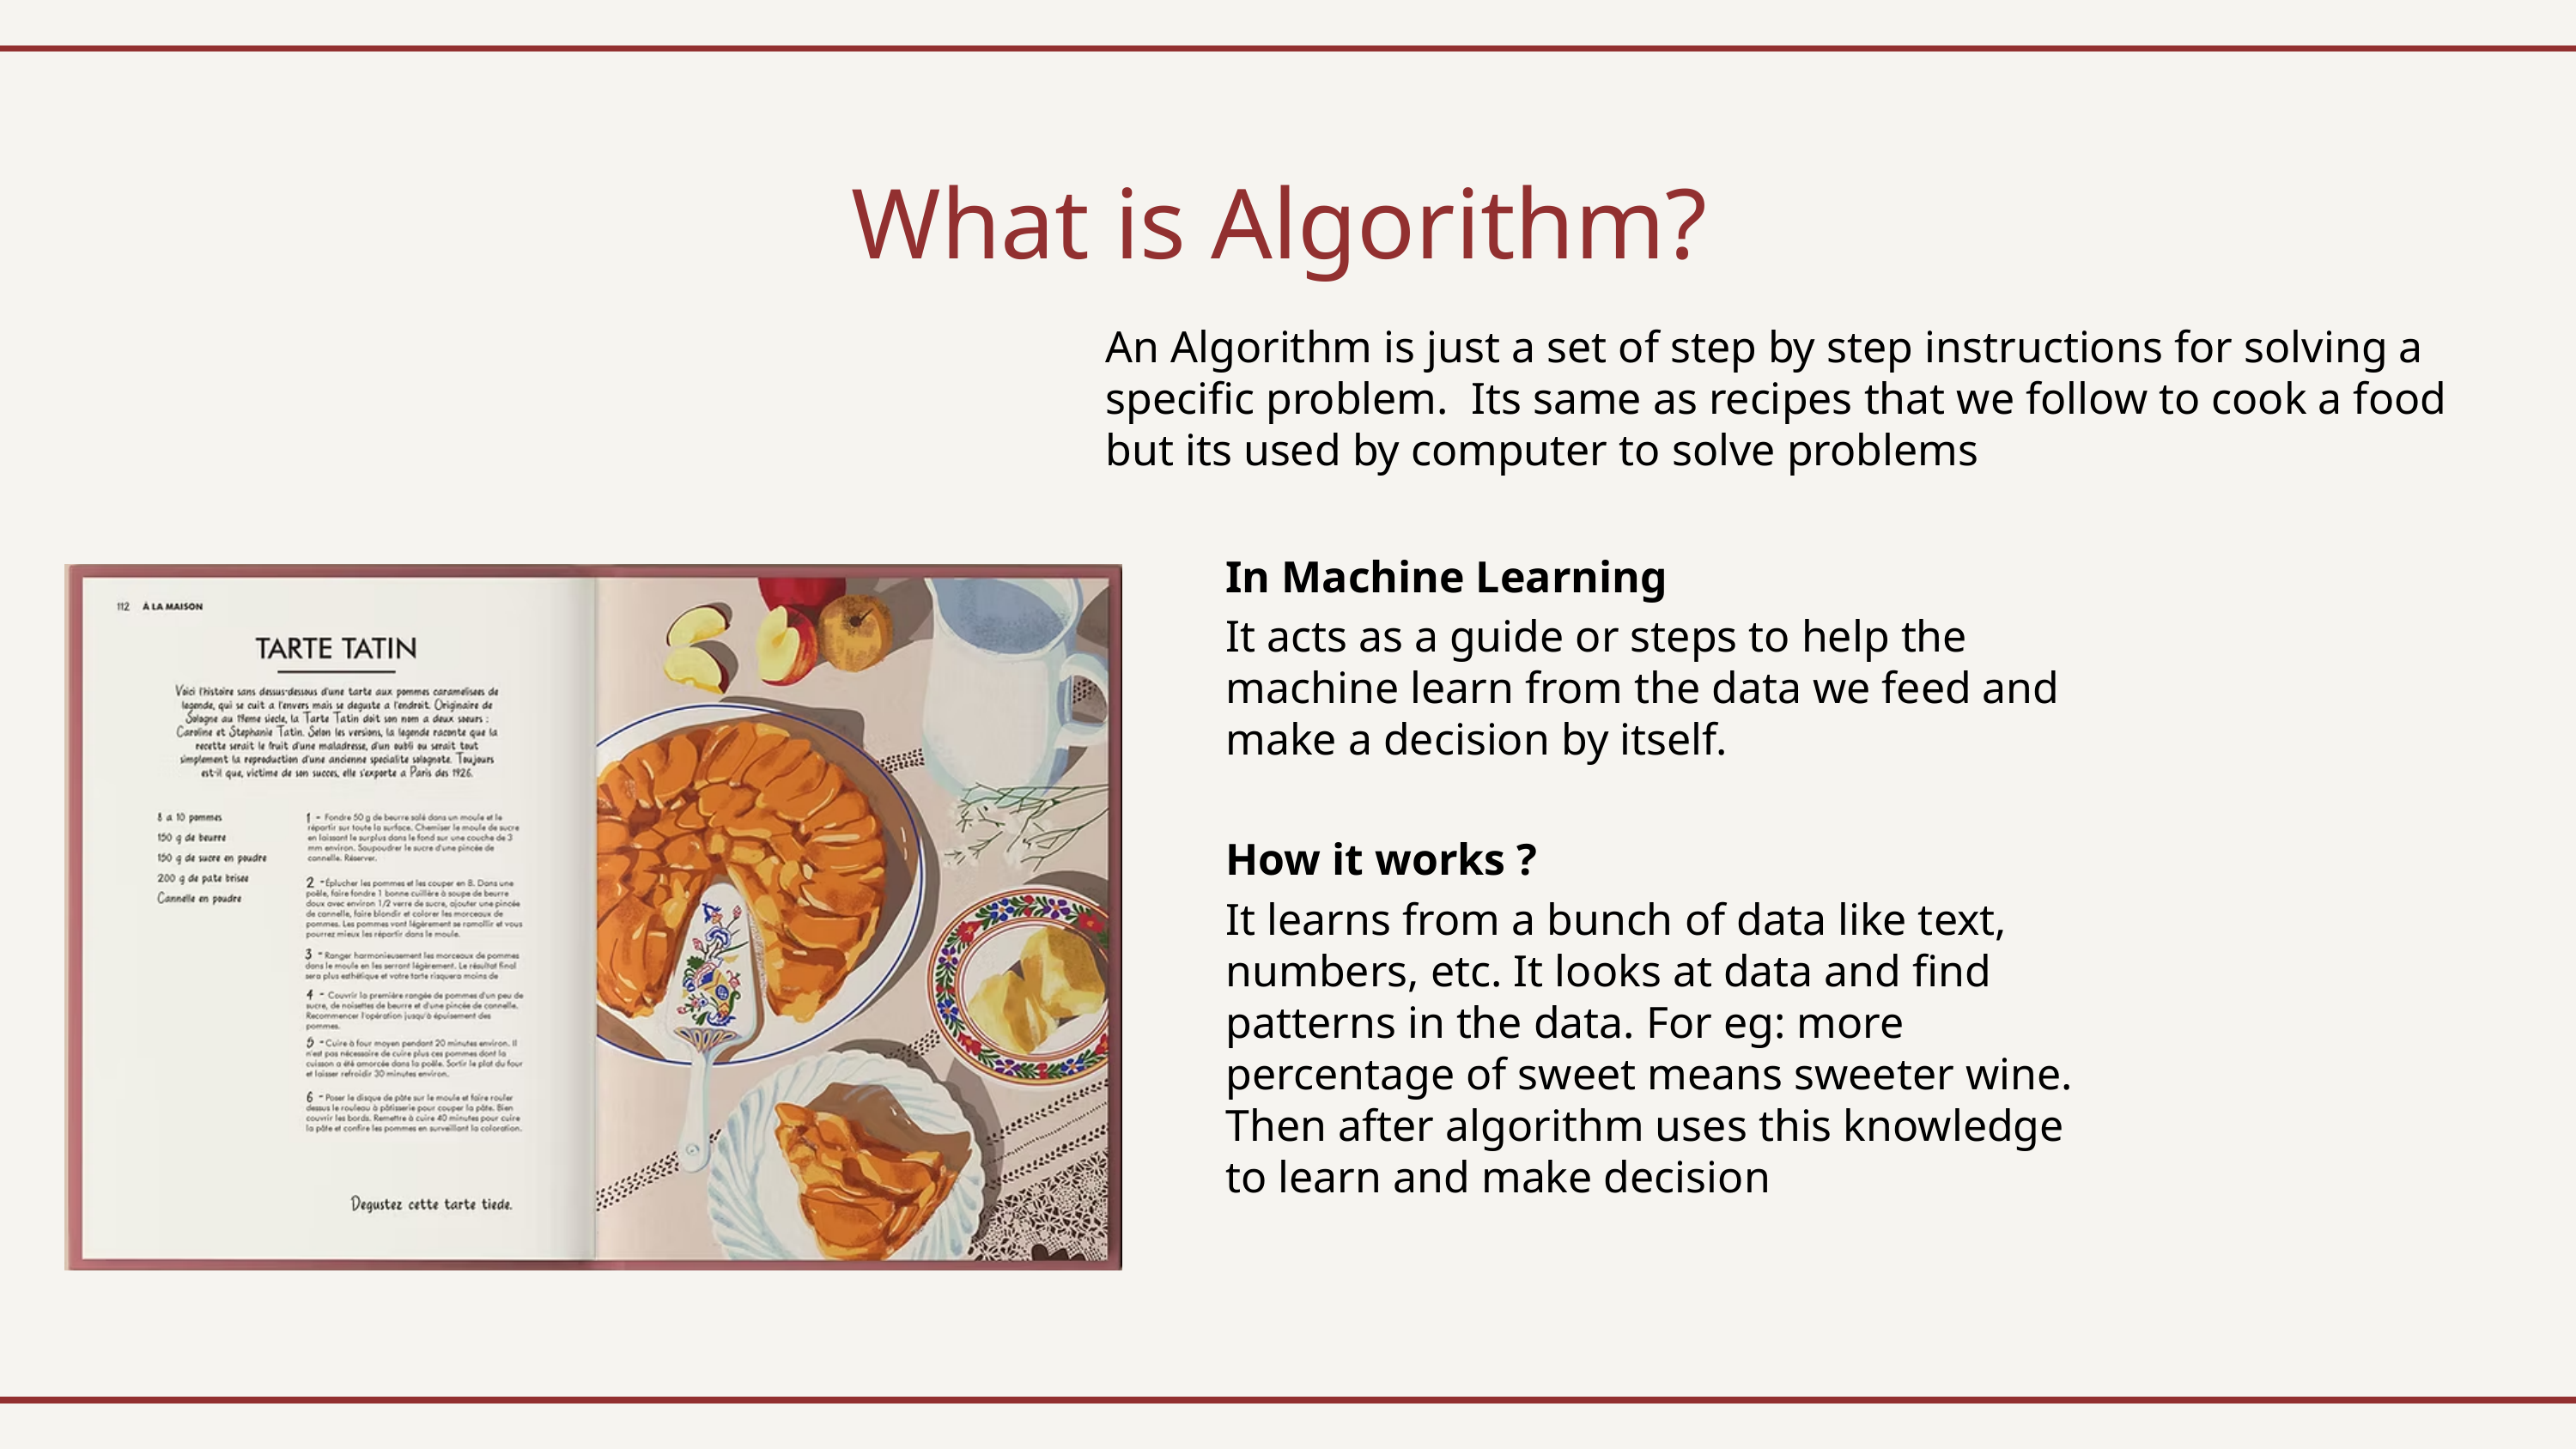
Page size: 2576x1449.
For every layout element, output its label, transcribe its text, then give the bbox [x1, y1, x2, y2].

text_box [0, 1396, 2576, 1404]
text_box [0, 45, 2576, 52]
text_box In Machine Learning It acts as a guide or steps to help the machine learn from the data we feed and make a decision by itself. How it works ? It learns from a bunch of data like text, numbers, etc. It looks at data and find patterns in the data. For eg: more percentage of sweet means sweeter wine. Then after algorithm uses this knowledge to learn and make decision [1084, 536, 2125, 1251]
picture [64, 564, 1122, 1271]
text_box What is Algorithm? [561, 94, 1999, 278]
text_box An Algorithm is just a set of step by step instructions for solving a specific problem. Its same as recipes that we follow to cook a food but its used by computer to solve problems [976, 319, 2469, 475]
